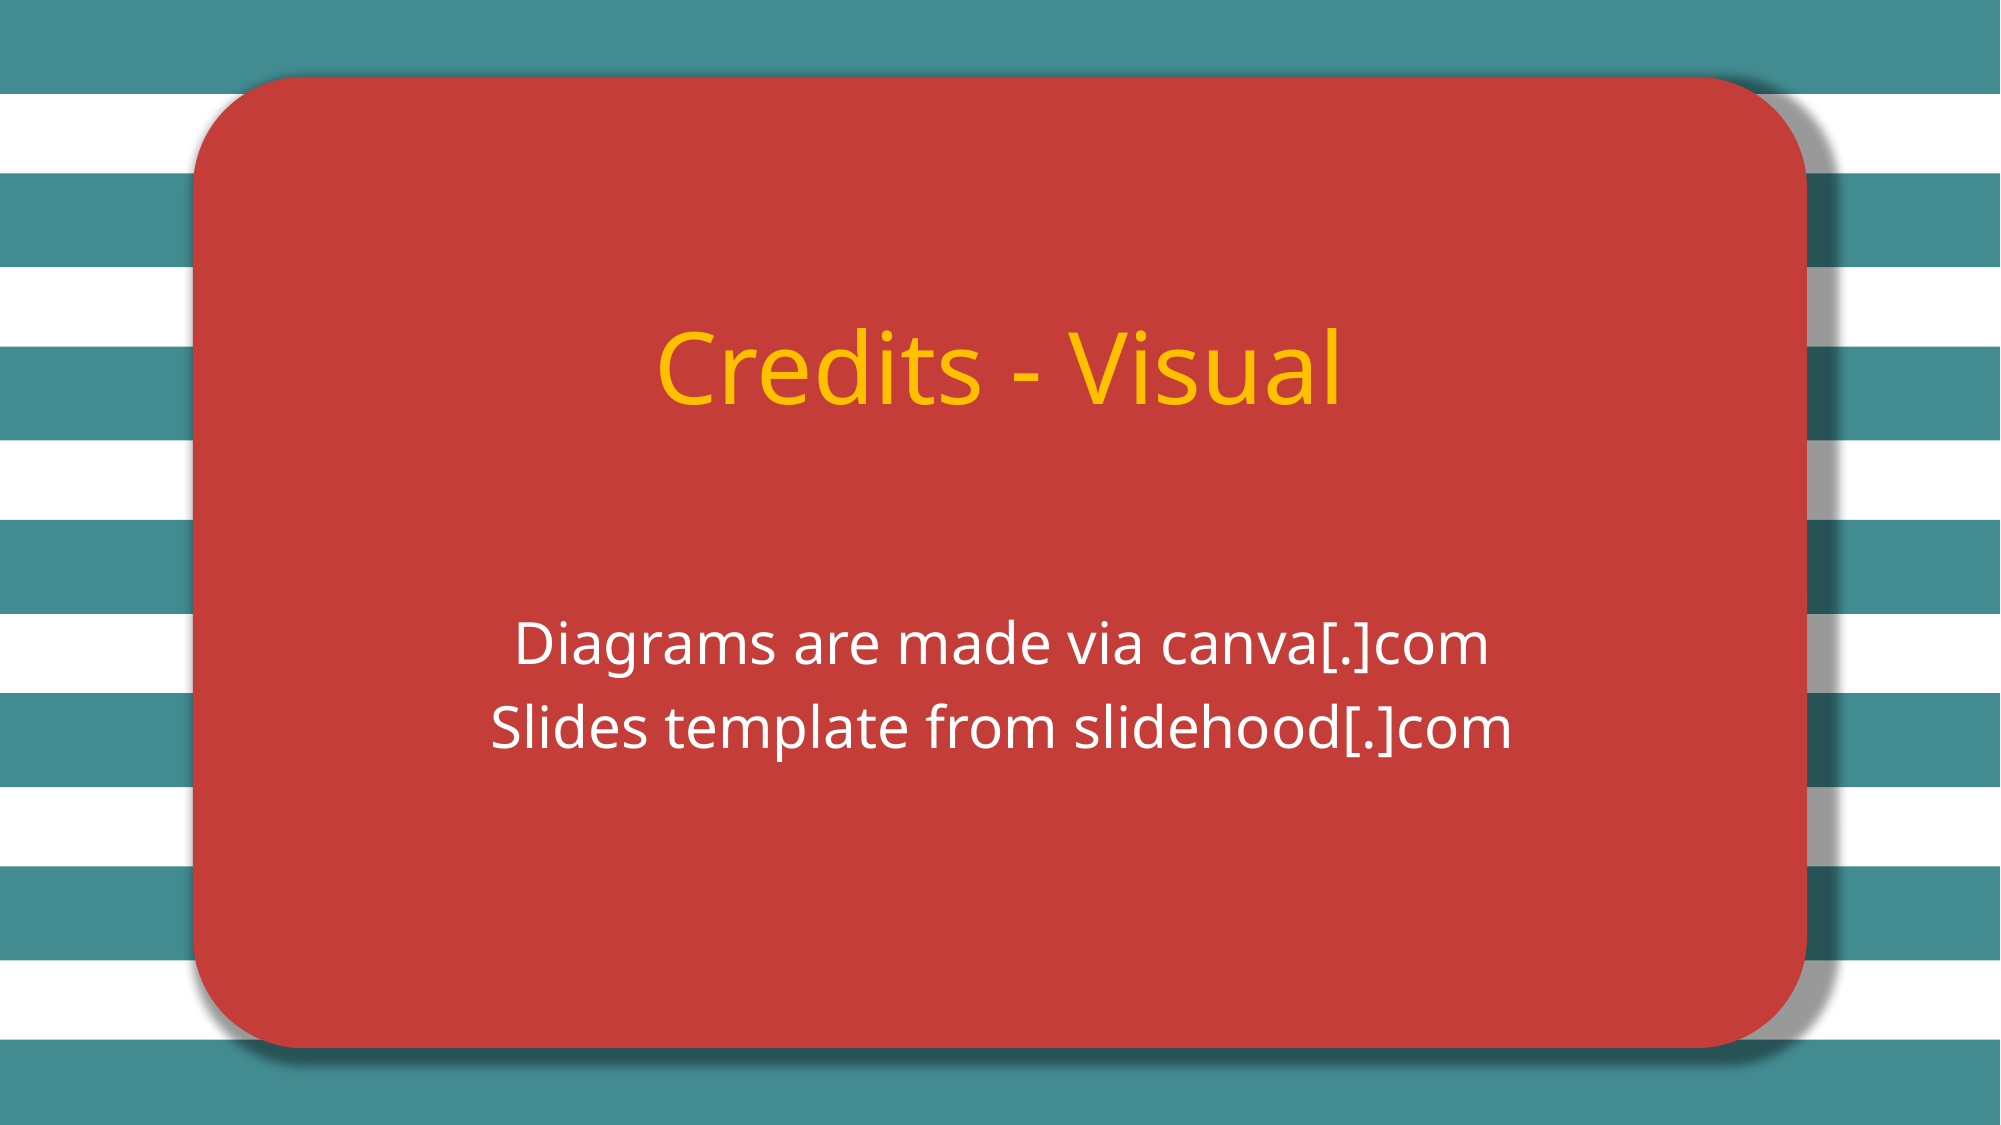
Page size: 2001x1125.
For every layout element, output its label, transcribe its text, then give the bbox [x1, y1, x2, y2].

text_box Diagrams are made via canva[.]com Slides template from slidehood[.]com [220, 490, 1784, 885]
text_box Credits - Visual [388, 321, 1612, 442]
